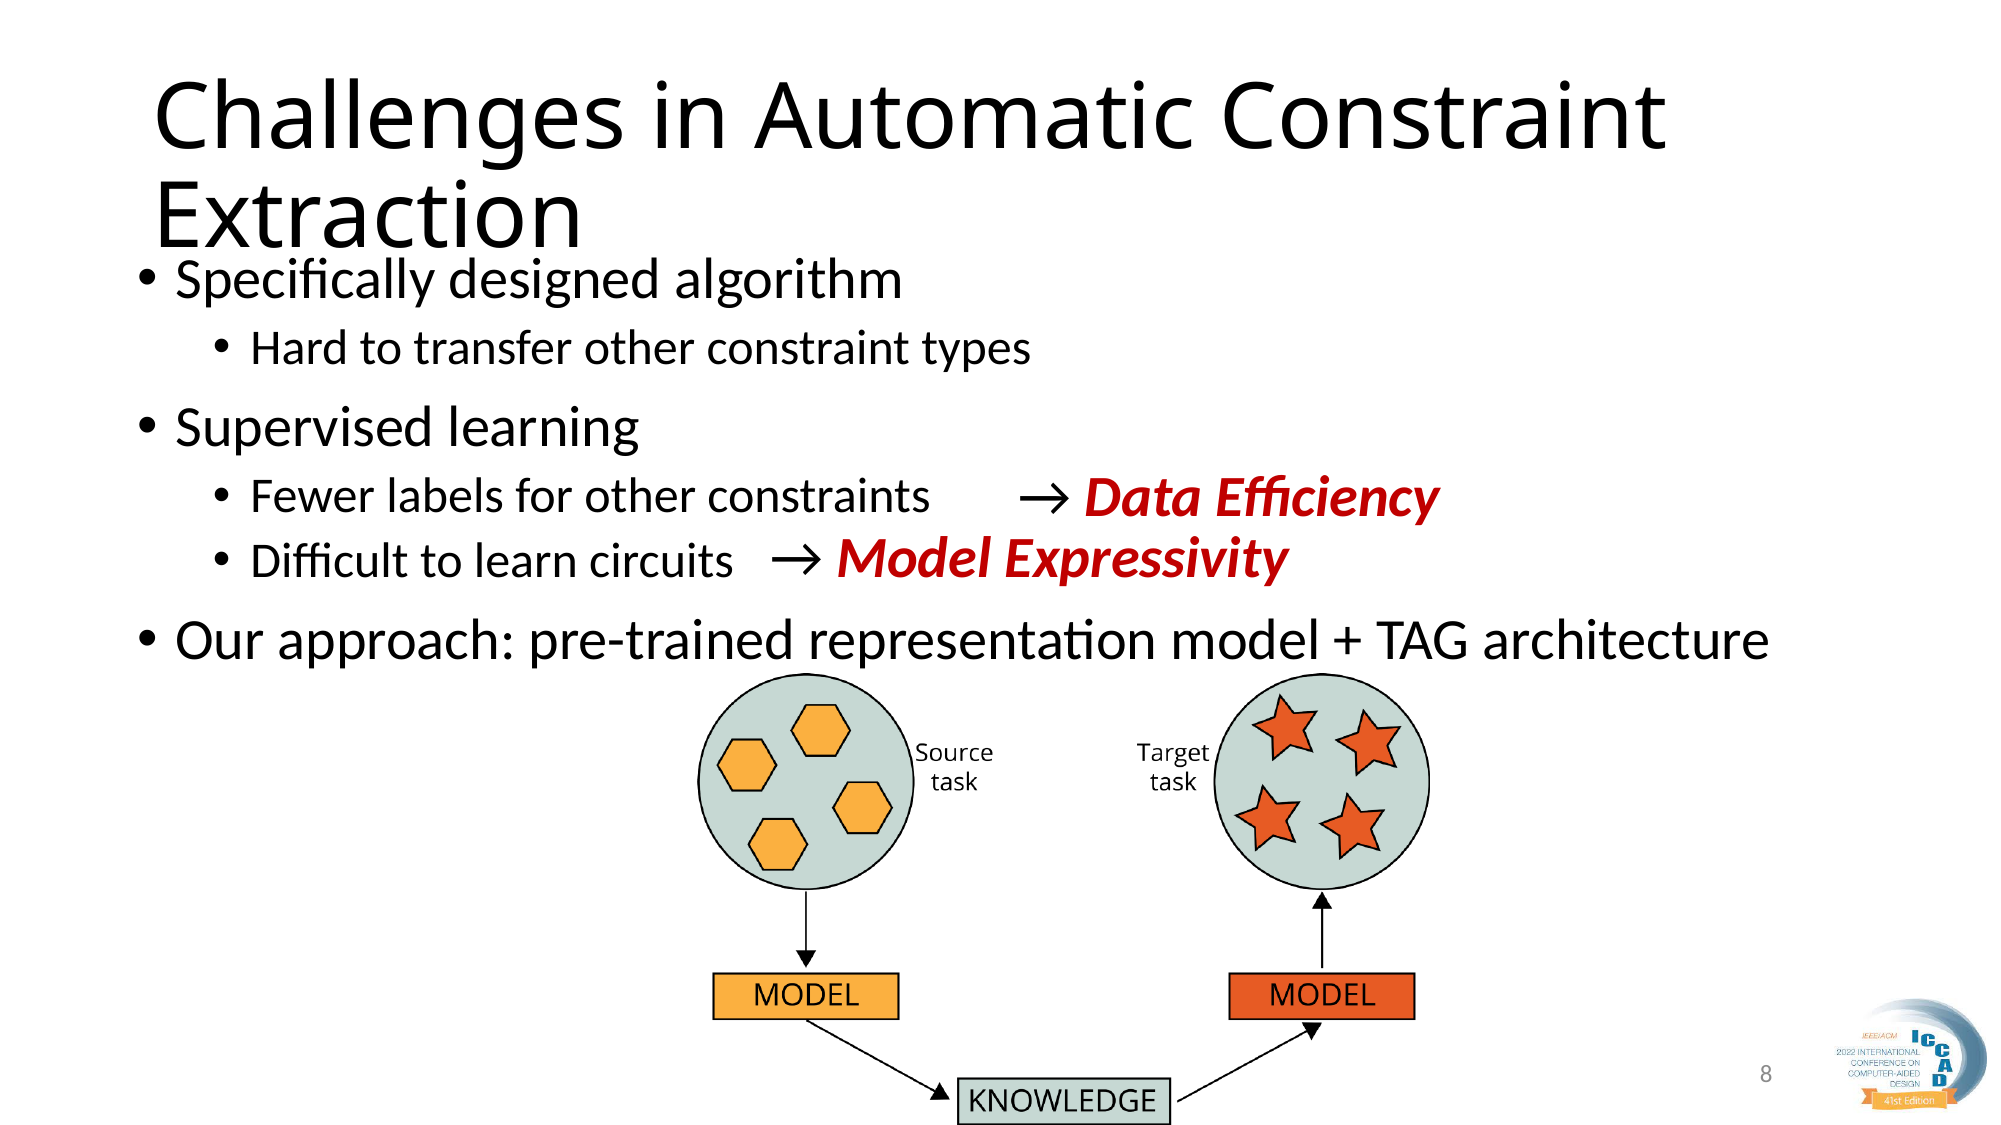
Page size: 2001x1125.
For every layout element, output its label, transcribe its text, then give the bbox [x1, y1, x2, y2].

slide_number 8 [1430, 1042, 1788, 1103]
text_box → Data Efficiency [1003, 451, 1456, 536]
text_box → Model Expressivity [755, 511, 1305, 597]
list Specifically designed algorithm Hard to transfer other constraint types Supervised learning Fewer labels for other constraints Difficult to learn circuits Our approach: pre-trained representation model + TAG architecture [122, 240, 1848, 955]
picture [697, 673, 1430, 1125]
title Challenges in Automatic Constraint Extraction [137, 59, 1863, 278]
picture [1834, 998, 1987, 1115]
